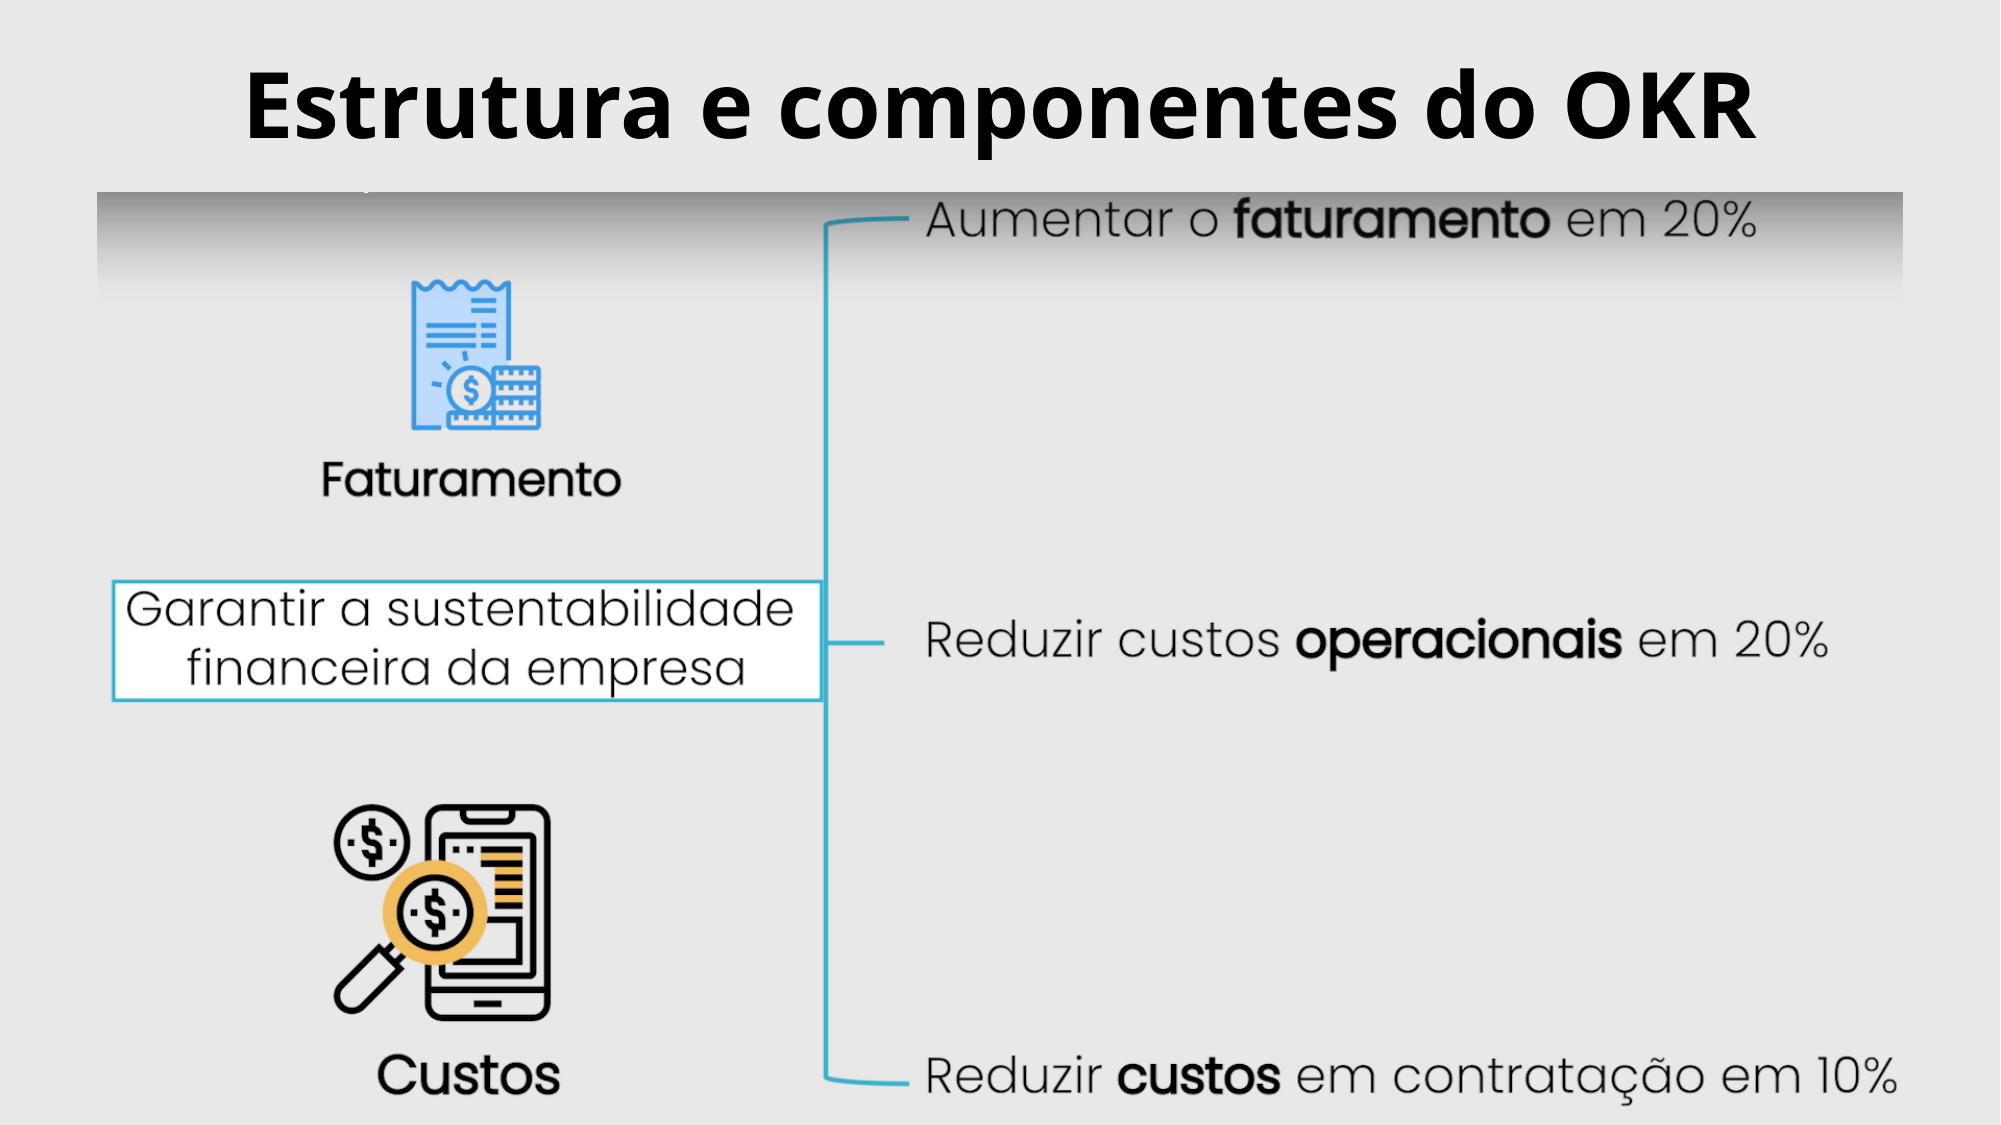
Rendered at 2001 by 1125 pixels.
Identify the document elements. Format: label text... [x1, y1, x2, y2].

picture [97, 192, 1903, 1113]
title Estrutura e componentes do OKR [137, 0, 1863, 192]
